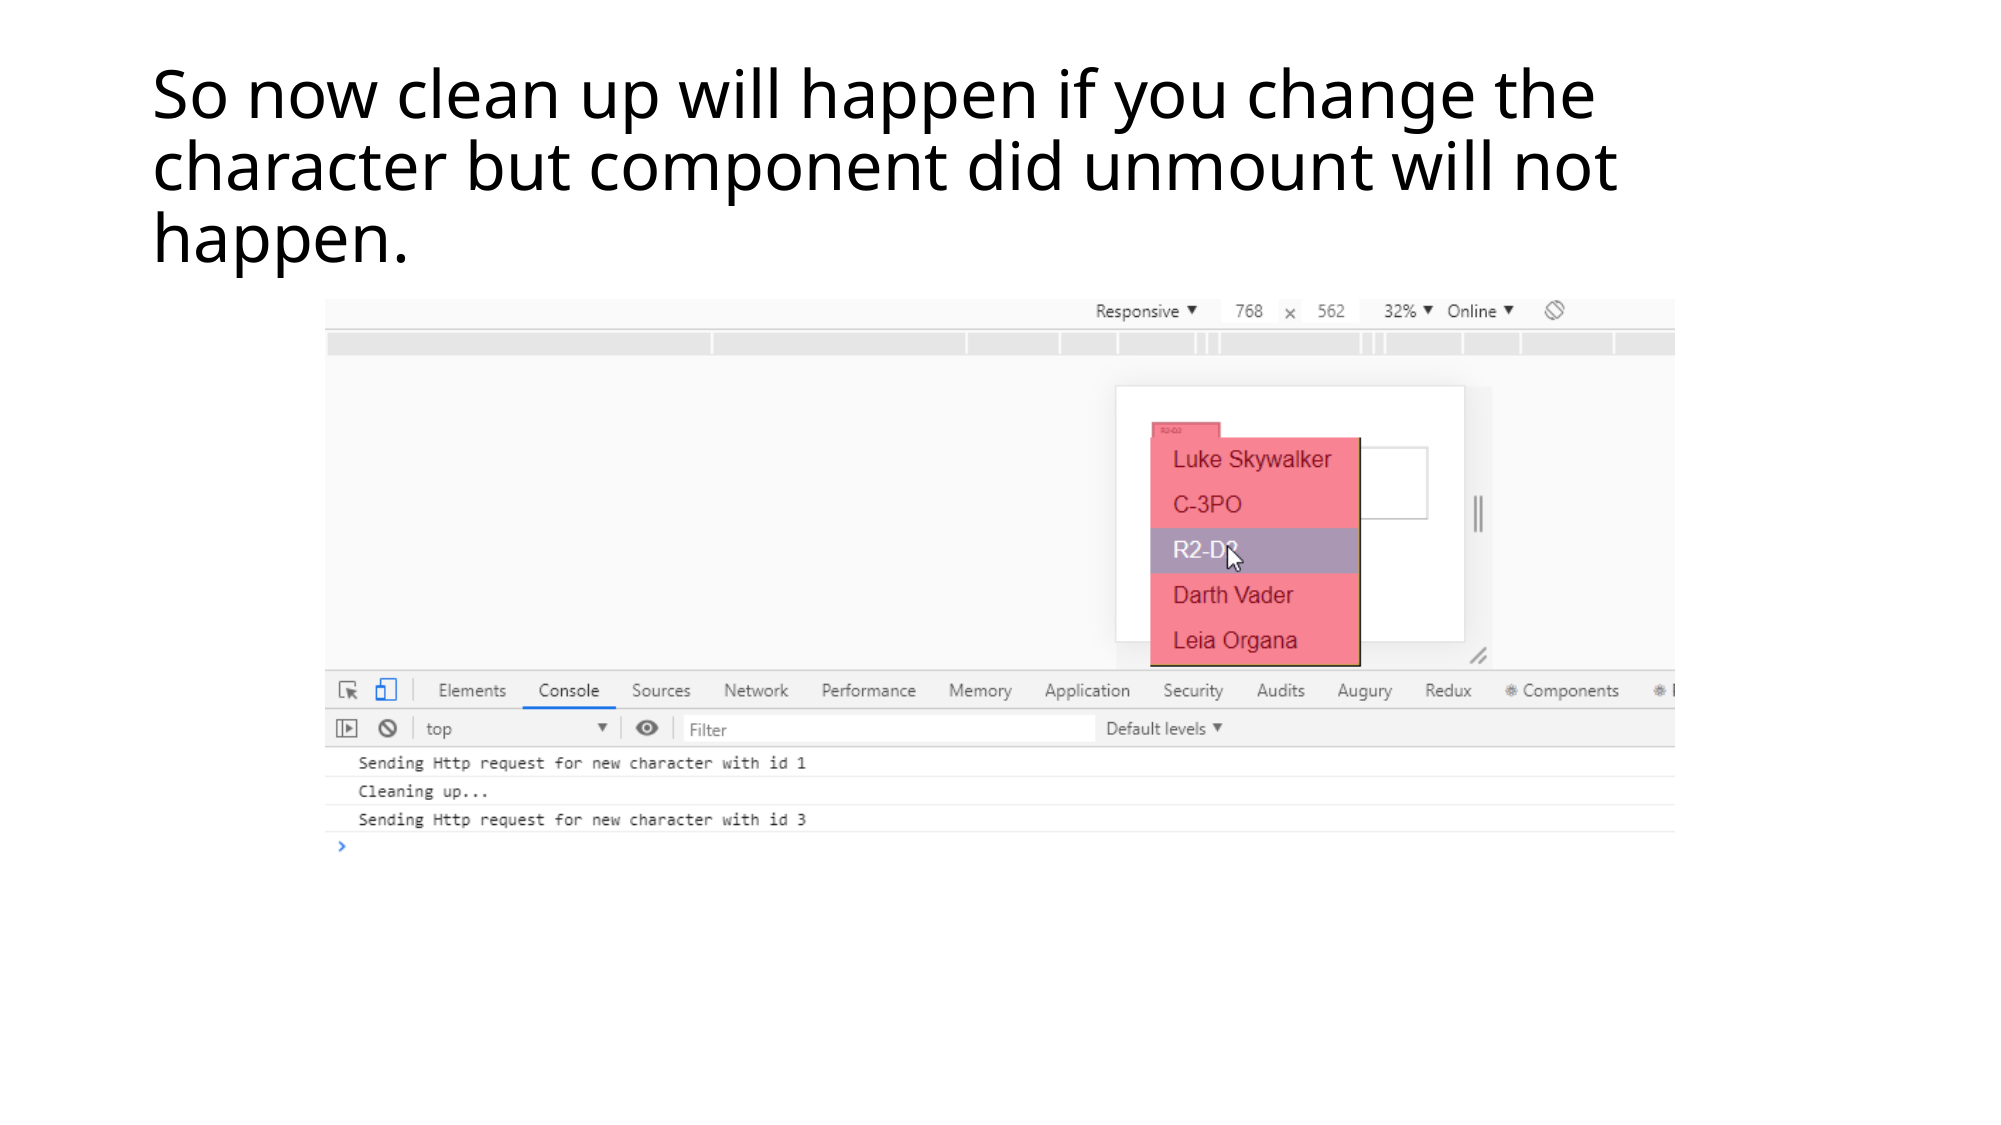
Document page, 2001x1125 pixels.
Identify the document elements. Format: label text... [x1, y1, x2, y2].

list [325, 299, 1675, 1066]
title So now clean up will happen if you change the character but component did unmount will not happen. [137, 59, 1863, 278]
